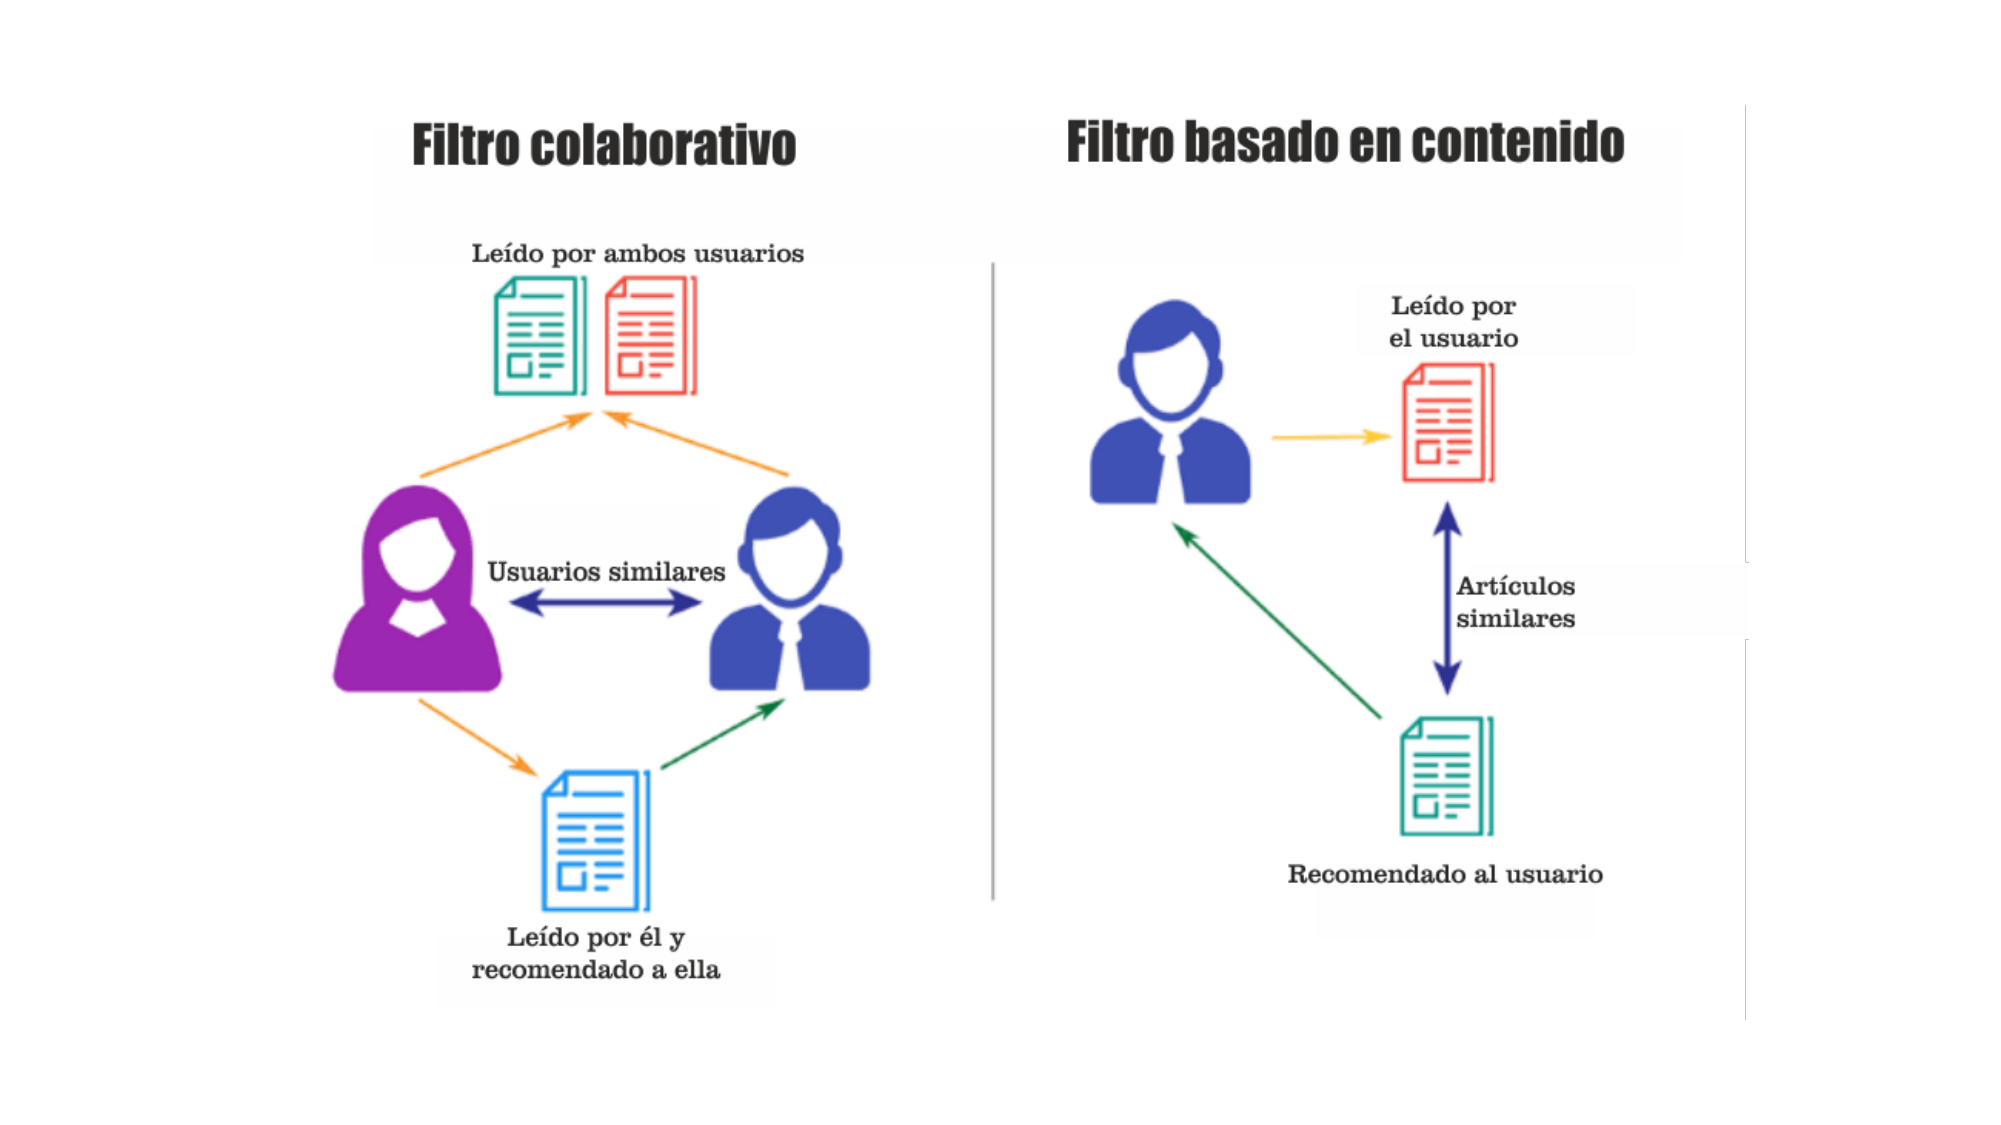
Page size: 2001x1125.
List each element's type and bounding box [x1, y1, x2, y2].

list [251, 105, 1749, 1020]
